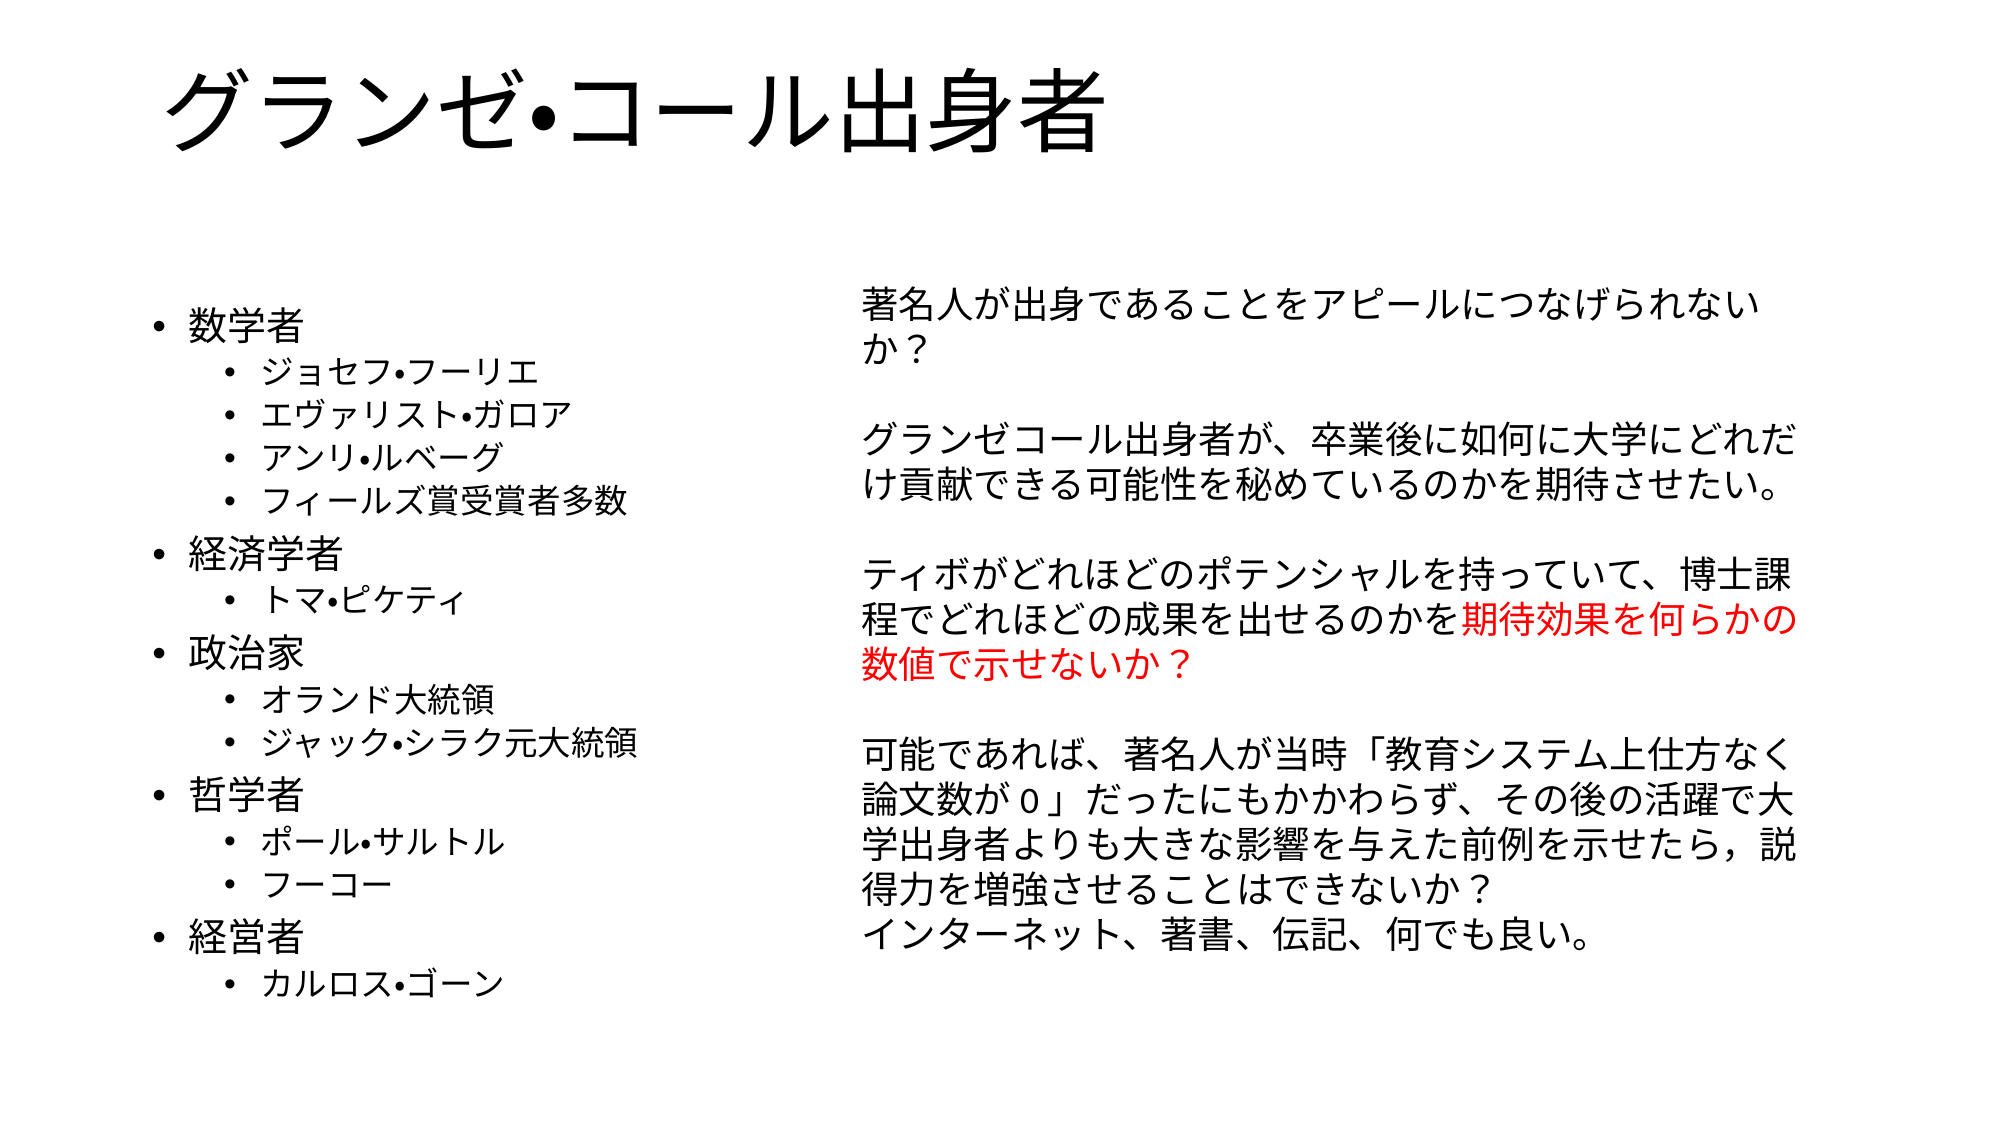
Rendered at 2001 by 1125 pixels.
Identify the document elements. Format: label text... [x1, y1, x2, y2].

title グランゼ・コール出身者 [146, 7, 1872, 225]
list 数学者 ジョセフ・フーリエ エヴァリスト・ガロア アンリ・ルベーグ フィールズ賞受賞者多数 経済学者 トマ・ピケティ 政治家 オランド大統領 ジャック・シラク元大統領 哲学者 ポール・サルトル フーコー 経営者 カルロス・ゴーン [137, 299, 825, 1014]
text_box 著名人が出身であることをアピールにつなげられないか？ グランゼコール出身者が、卒業後に如何に大学にどれだけ貢献できる可能性を秘めているのかを期待させたい。 ティボがどれほどのポテンシャルを持っていて、博士課程でどれほどの成果を出せるのかを期待効果を何らかの数値で示せないか？ 可能であれば、著名人が当時「教育システム上仕方なく論文数が0」だったにもかかわらず、その後の活躍で大学出身者よりも大きな影響を与えた前例を示せたら，説得力を増強させることはできないか？ インターネット、著書、伝記、何でも良い。 [846, 273, 1822, 964]
